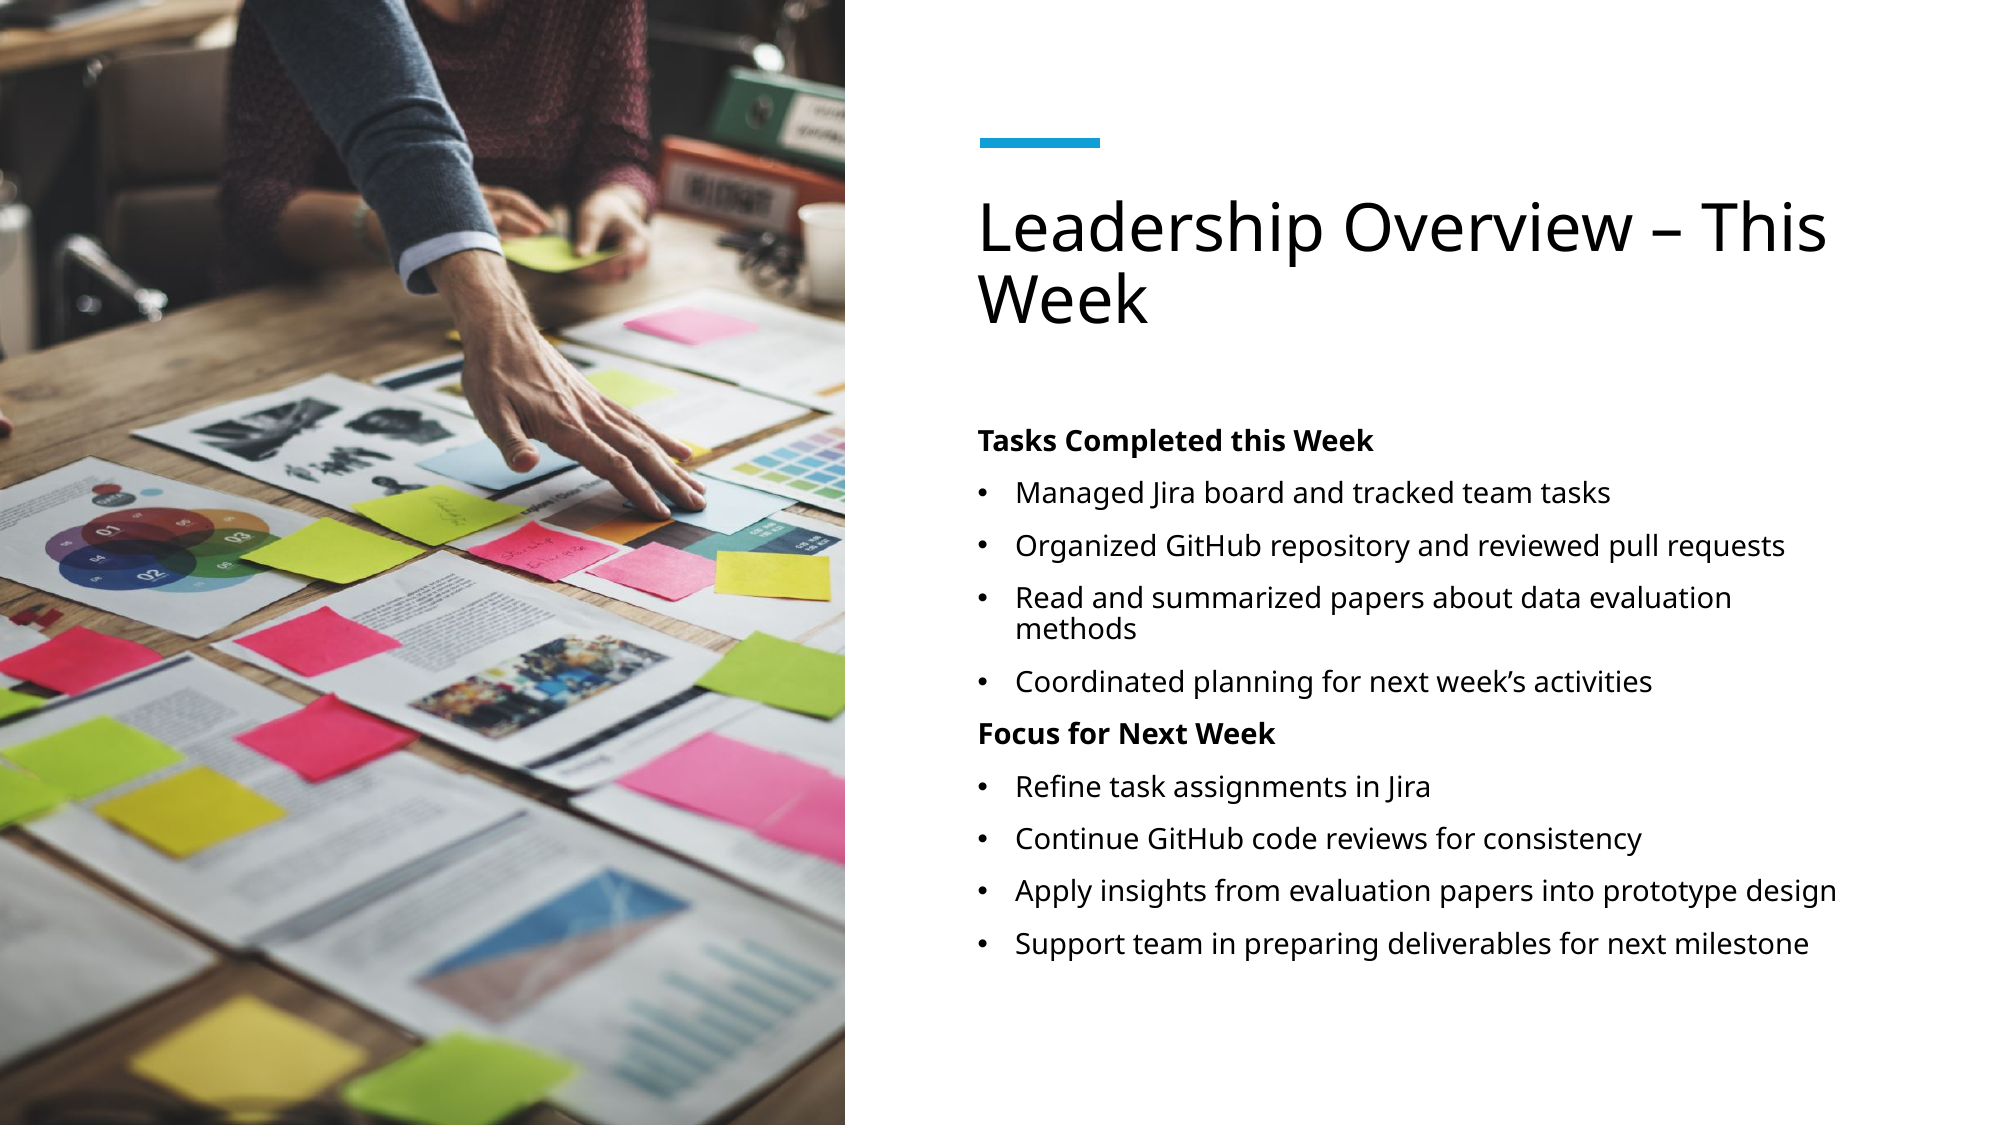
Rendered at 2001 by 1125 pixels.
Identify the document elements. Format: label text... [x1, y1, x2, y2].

picture [0, 0, 846, 1125]
title Leadership Overview – This Week [962, 186, 1856, 417]
list Tasks Completed this Week Managed Jira board and tracked team tasks Organized GitHub repository and reviewed pull requests Read and summarized papers about data evaluation methods Coordinated planning for next week’s activities Focus for Next Week Refine task assignments in Jira Continue GitHub code reviews for consistency Apply insights from evaluation papers into prototype design Support team in preparing deliverables for next milestone [962, 418, 1856, 1008]
